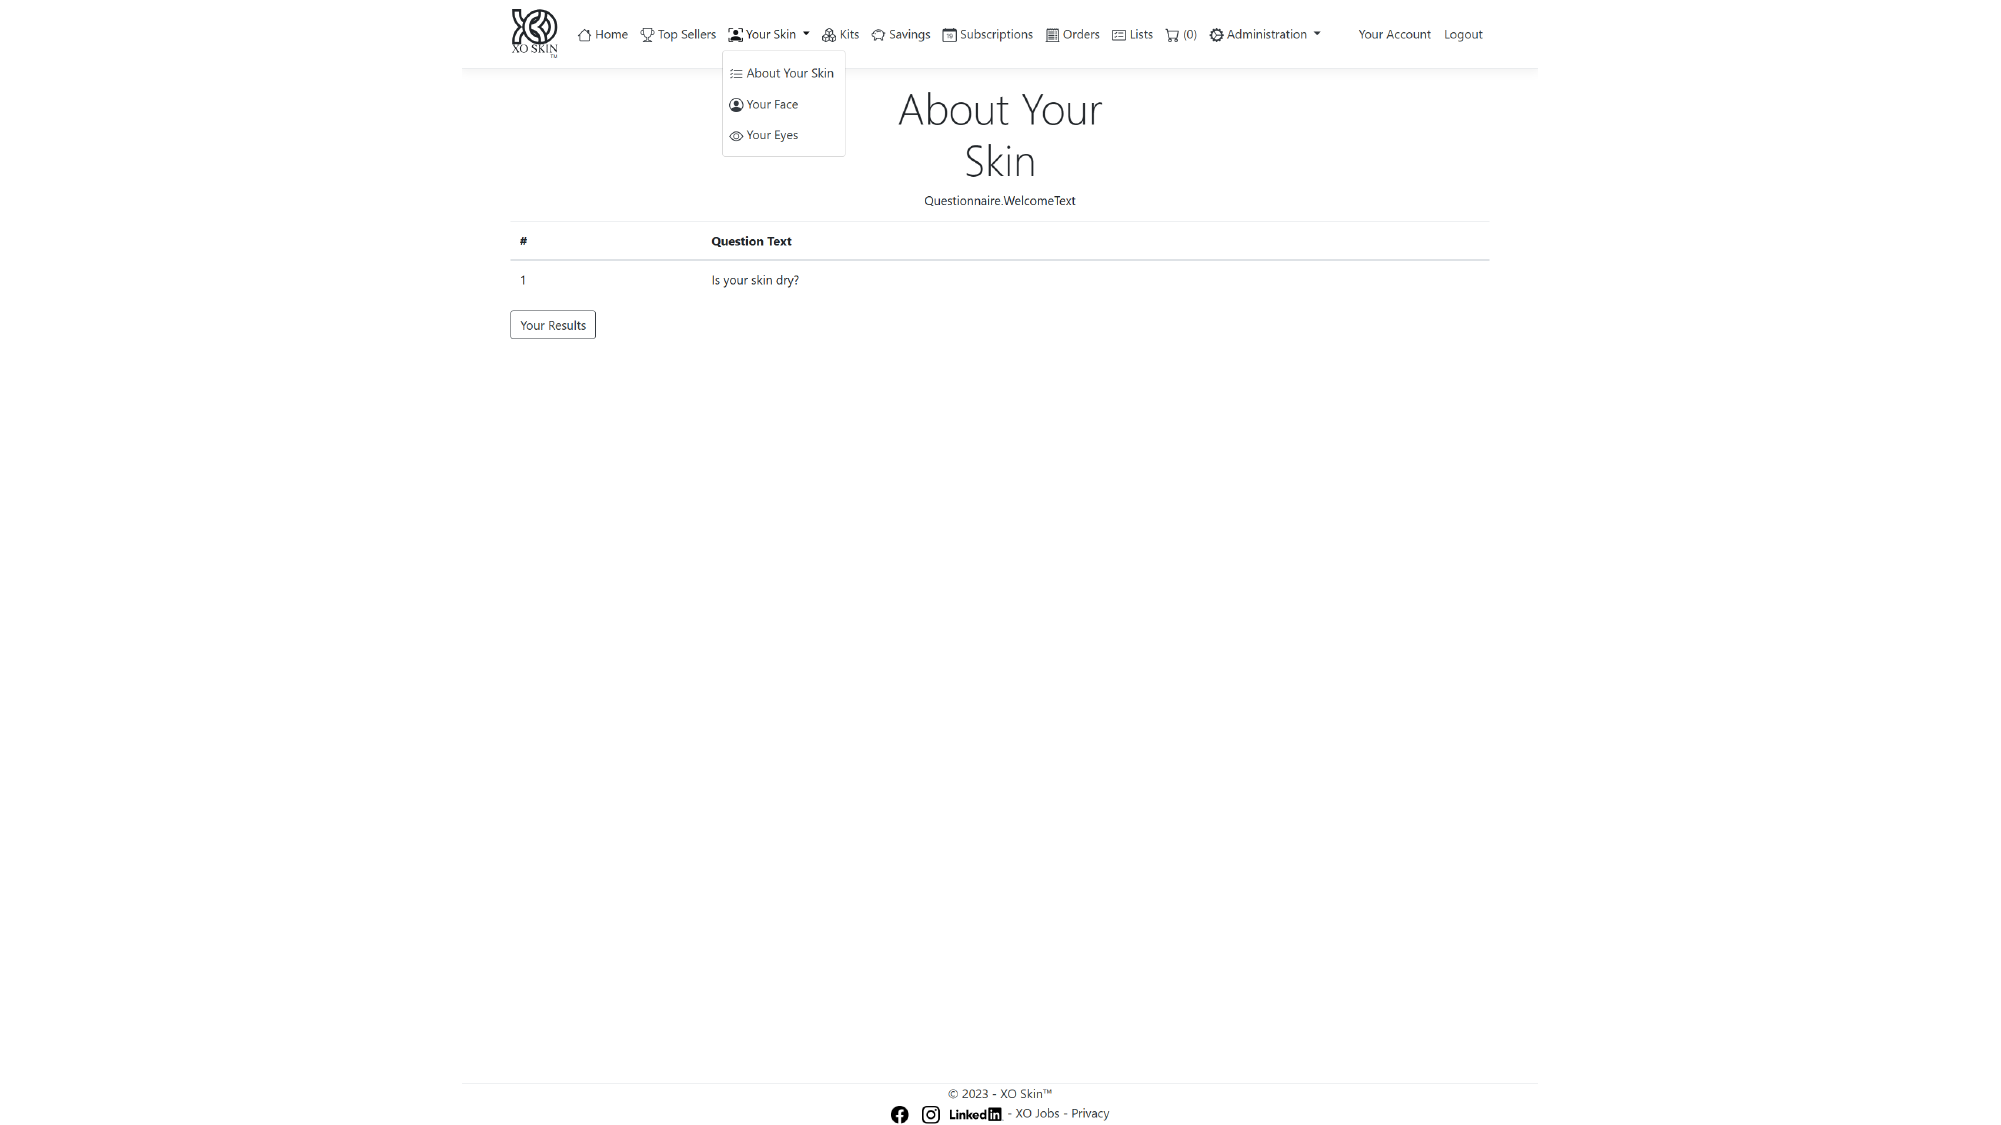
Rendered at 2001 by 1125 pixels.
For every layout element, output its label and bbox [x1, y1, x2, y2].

picture [462, 0, 1538, 1125]
